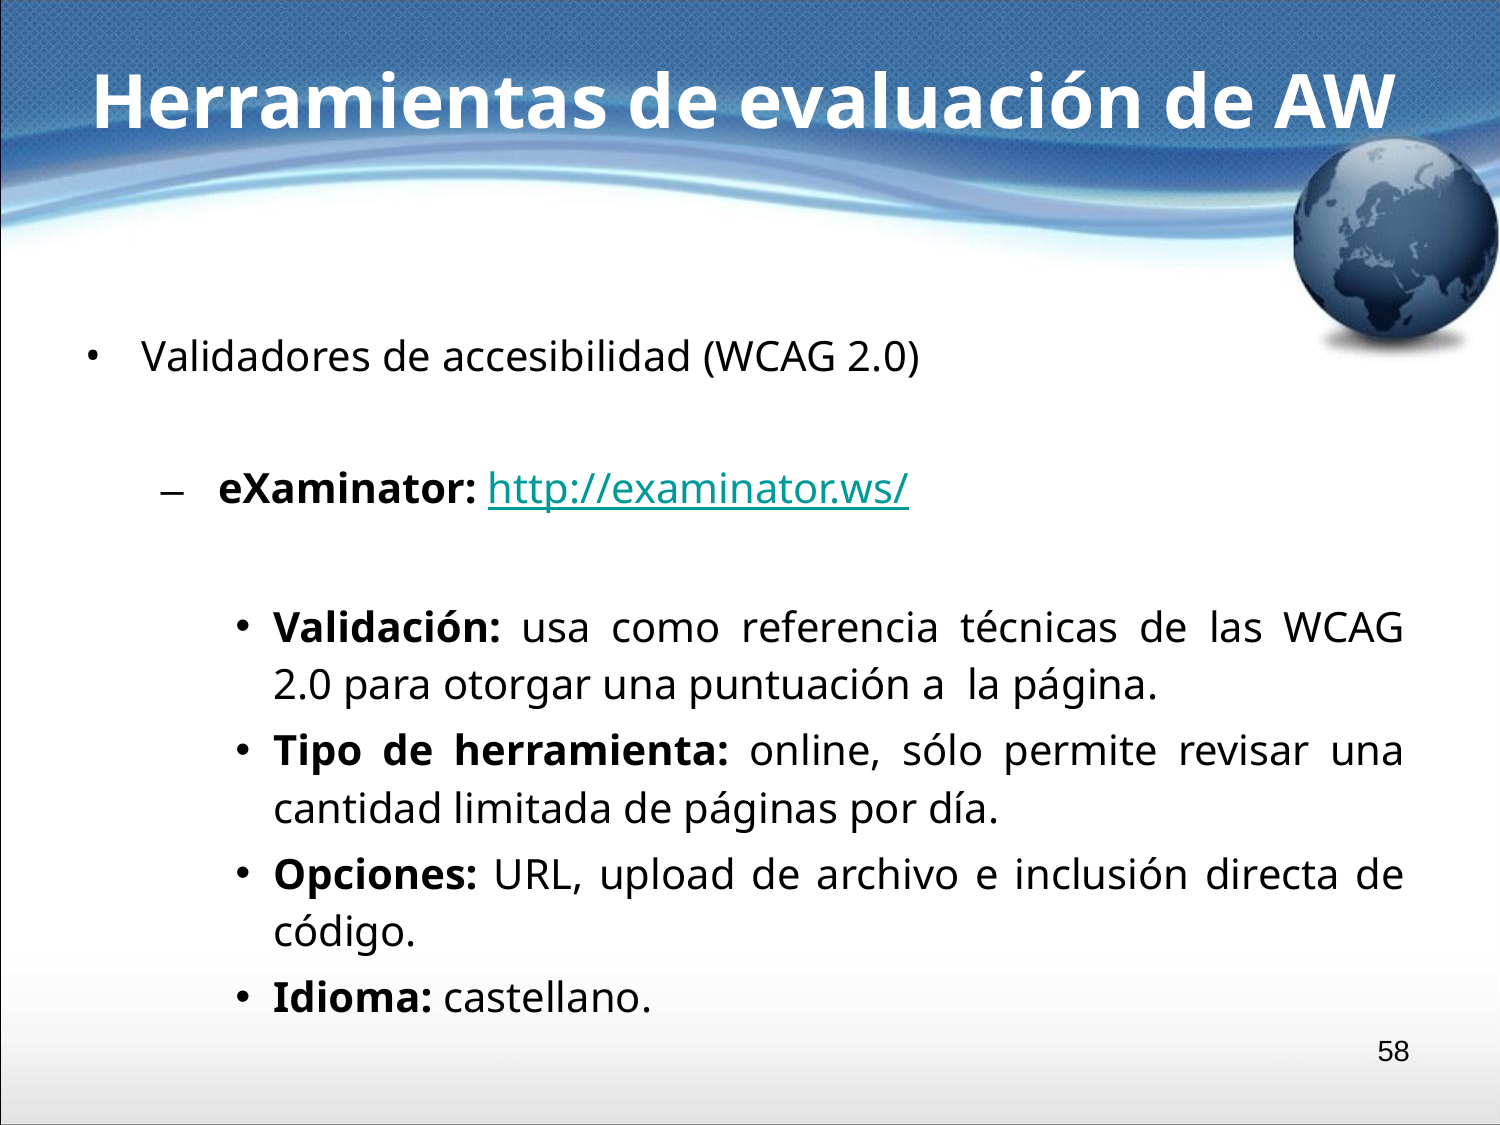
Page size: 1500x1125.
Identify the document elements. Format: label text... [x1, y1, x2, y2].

title Herramientas de evaluación de AW [75, 45, 1425, 153]
picture [0, 0, 1500, 1125]
slide_number ‹#› [1074, 1024, 1425, 1103]
list Validadores de accesibilidad (WCAG 2.0) eXaminator: http://examinator.ws/ Validación: usa como referencia técnicas de las WCAG 2.0 para otorgar una puntuación a la página. Tipo de herramienta: online, sólo permite revisar una cantidad limitada de páginas por día. Opciones: URL, upload de archivo e inclusión directa de código. Idioma: castellano. [70, 314, 1421, 1059]
